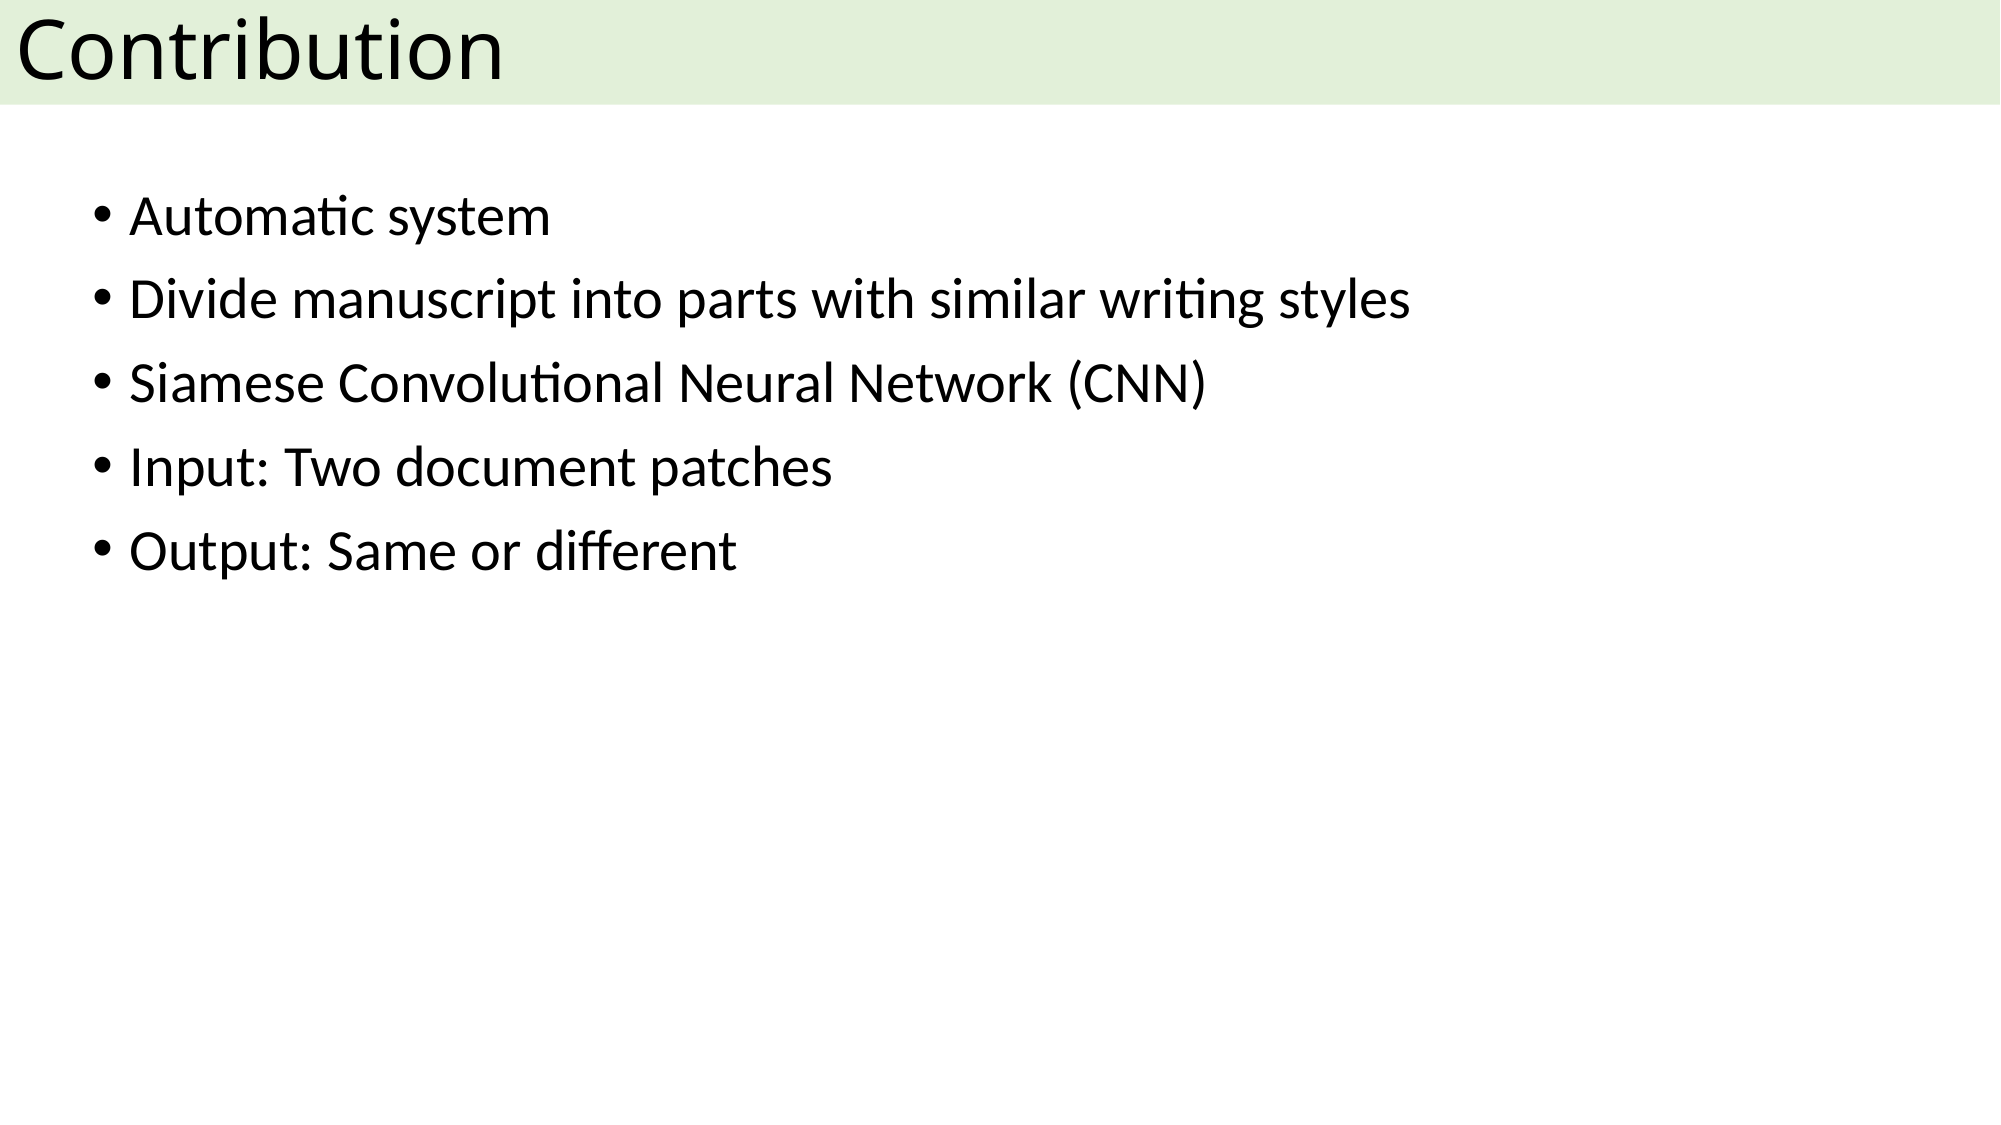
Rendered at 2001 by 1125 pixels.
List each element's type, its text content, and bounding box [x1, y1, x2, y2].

title Contribution [0, 0, 2000, 105]
list Automatic system Divide manuscript into parts with similar writing styles Siamese Convolutional Neural Network (CNN) Input: Two document patches Output: Same or different [77, 177, 1935, 1070]
